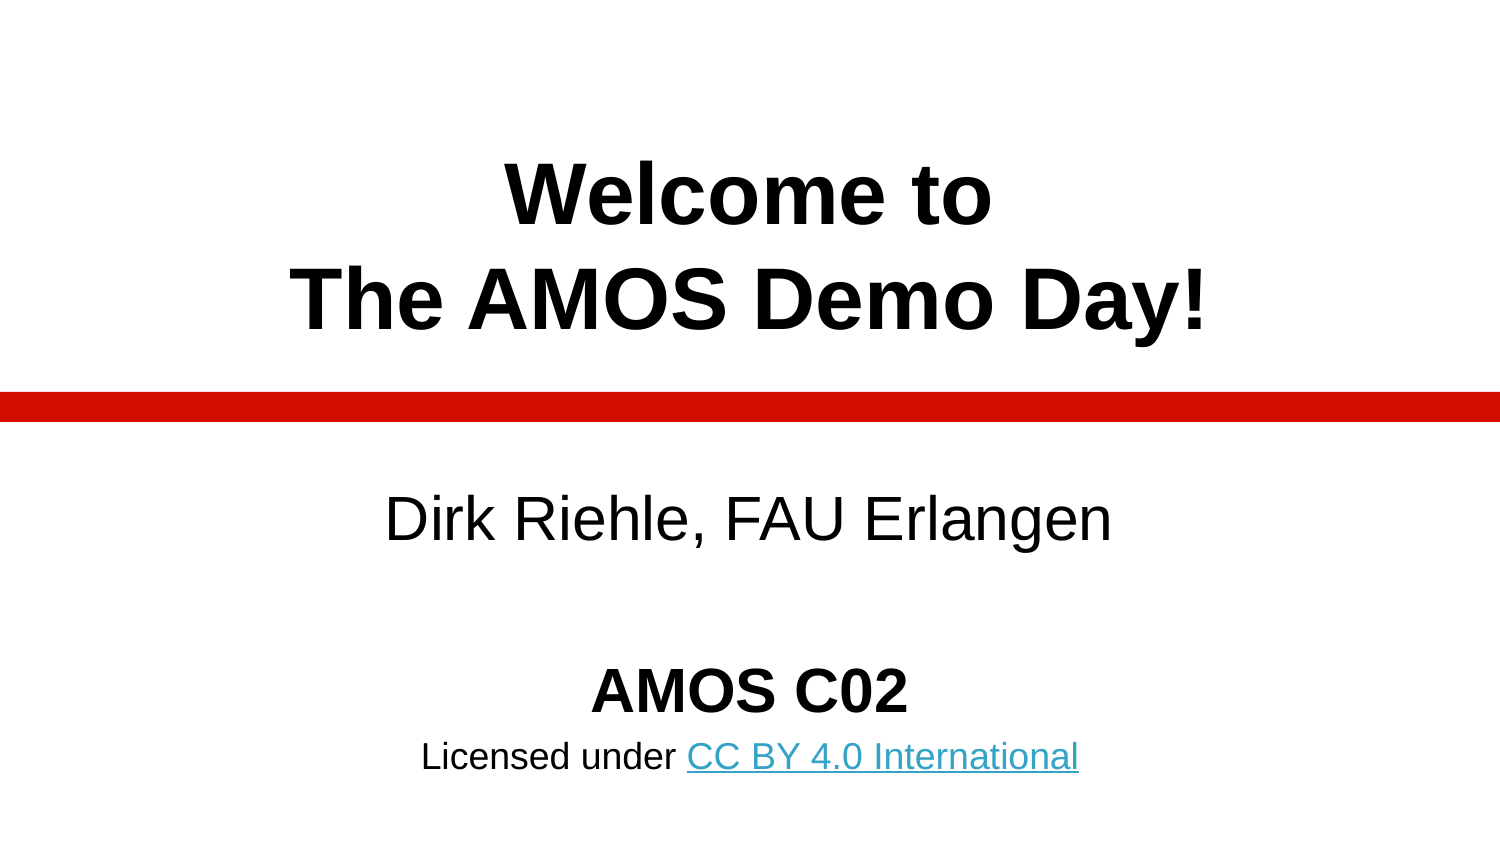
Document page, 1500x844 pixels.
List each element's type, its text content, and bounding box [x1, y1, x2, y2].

title Welcome to The AMOS Demo Day! [0, 0, 1500, 392]
subtitle Dirk Riehle, FAU Erlangen AMOS C02 Licensed under CC BY 4.0 International [0, 421, 1500, 844]
